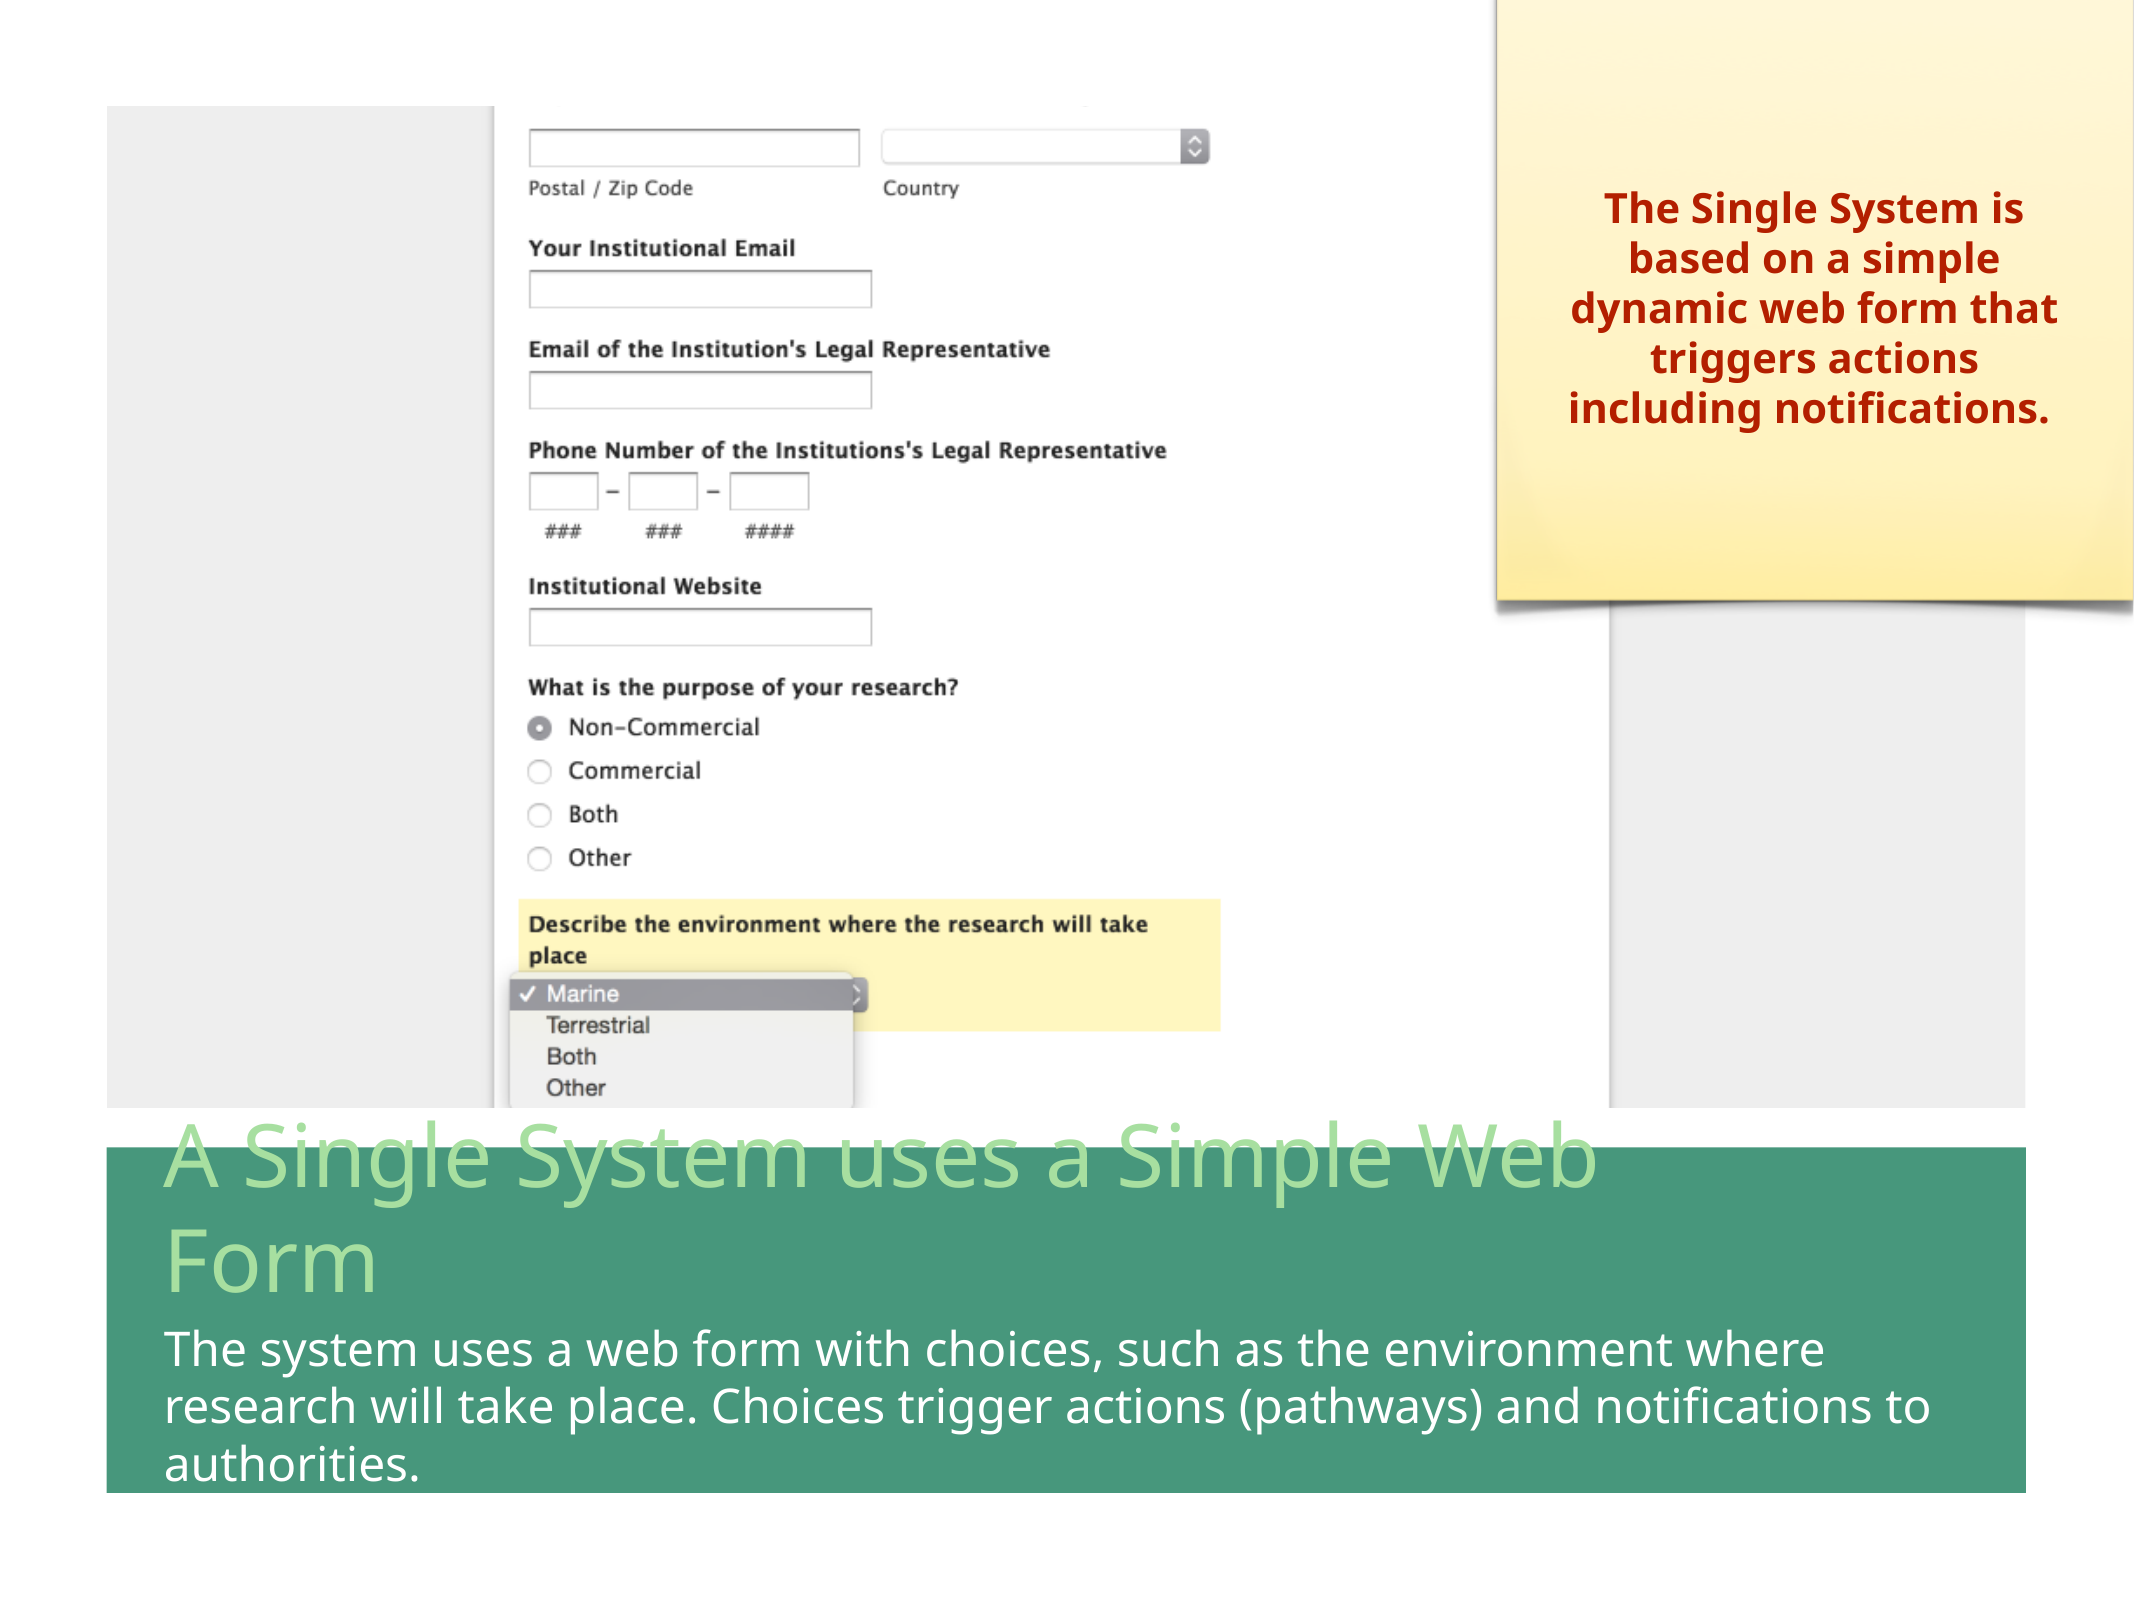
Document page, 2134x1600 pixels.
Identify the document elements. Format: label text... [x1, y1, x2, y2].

picture [106, 106, 2026, 1109]
title A Single System uses a Simple Web Form [159, 1199, 1793, 1314]
list The system uses a web form with choices, such as the environment where research will take place. Choices trigger actions (pathways) and notifications to authorities. [159, 1314, 1975, 1442]
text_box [1472, 0, 2134, 629]
